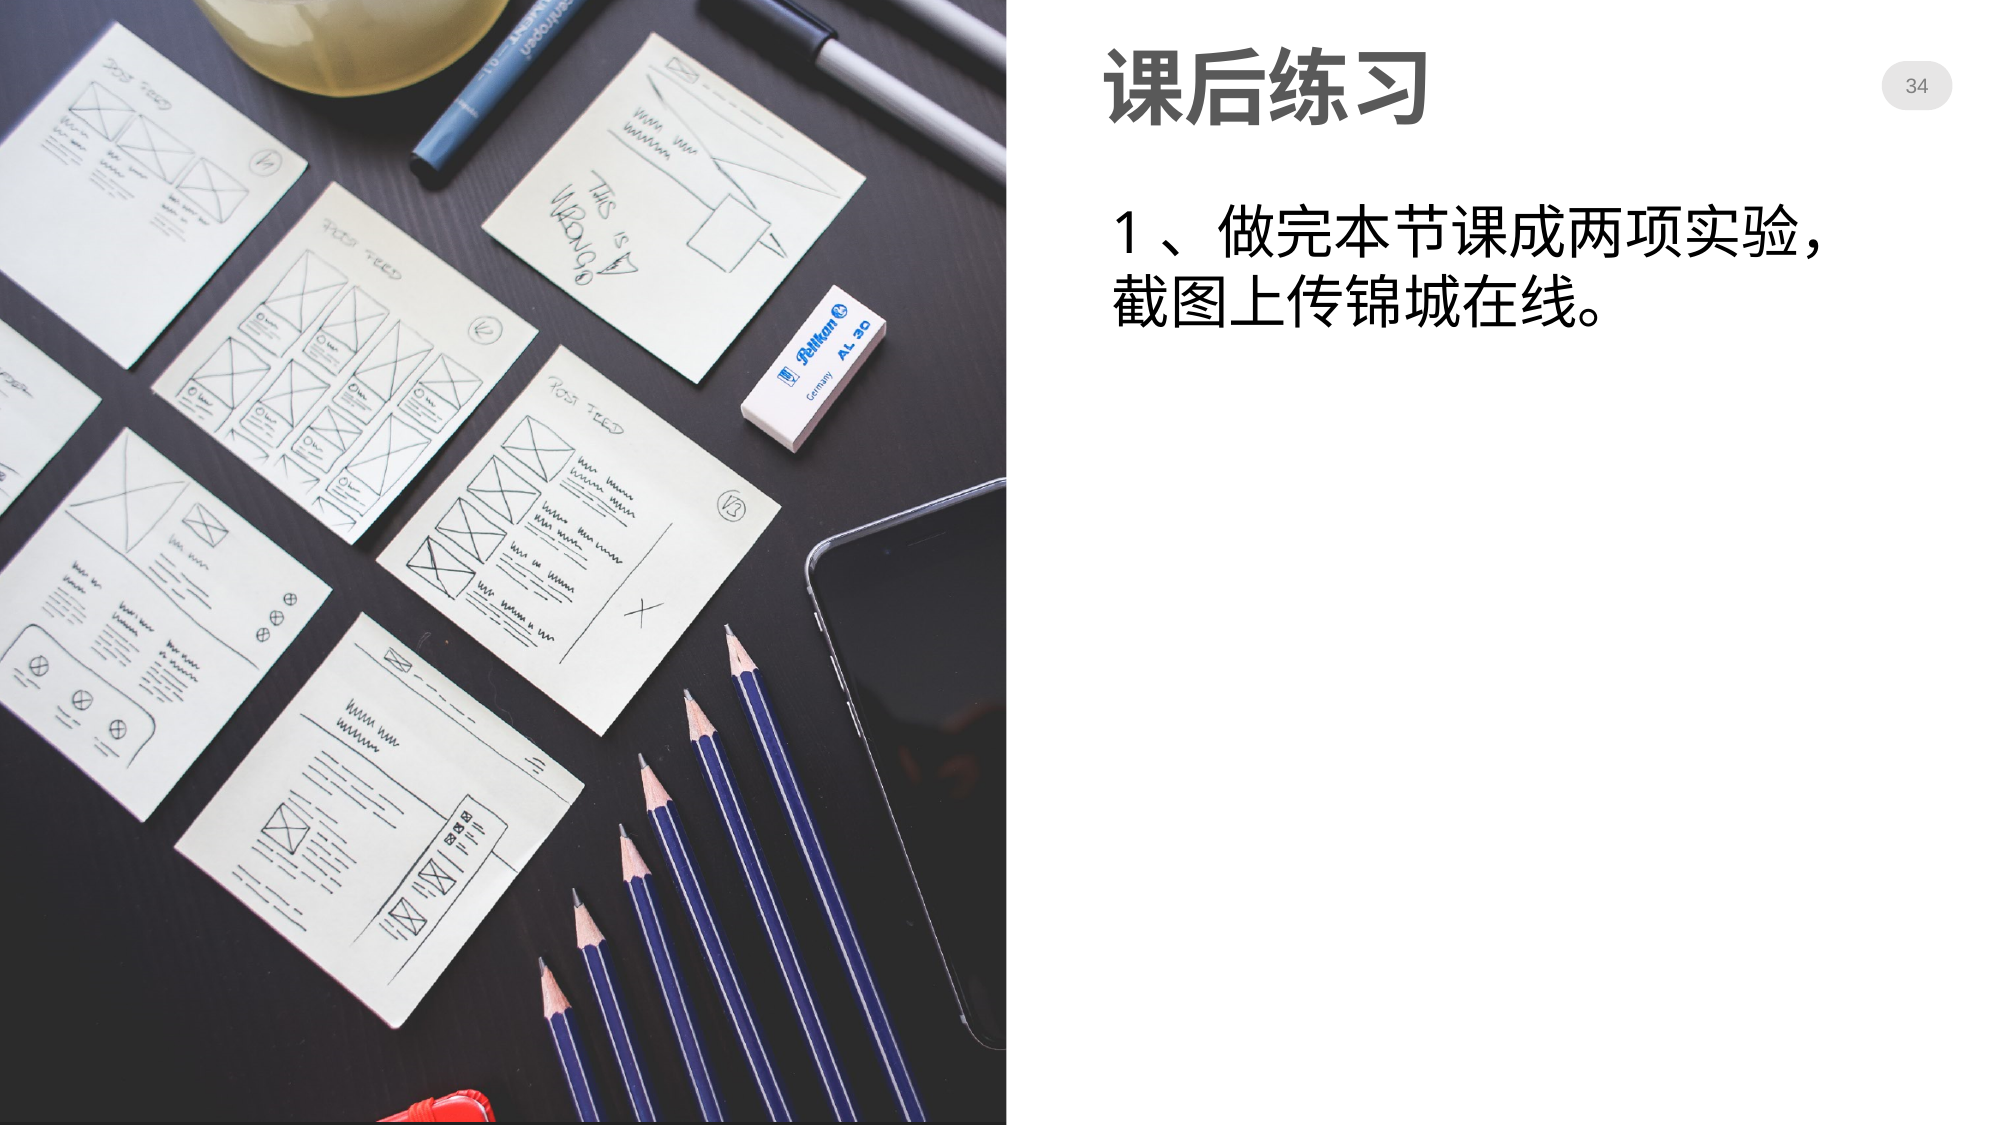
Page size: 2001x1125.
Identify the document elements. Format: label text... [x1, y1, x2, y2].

slide_number 34 [1881, 53, 1953, 118]
picture [0, 0, 1007, 1125]
text_box 1、做完本节课成两项实验，截图上传锦城在线。 [1097, 187, 1928, 693]
text_box 课后练习 [1086, 27, 1860, 143]
